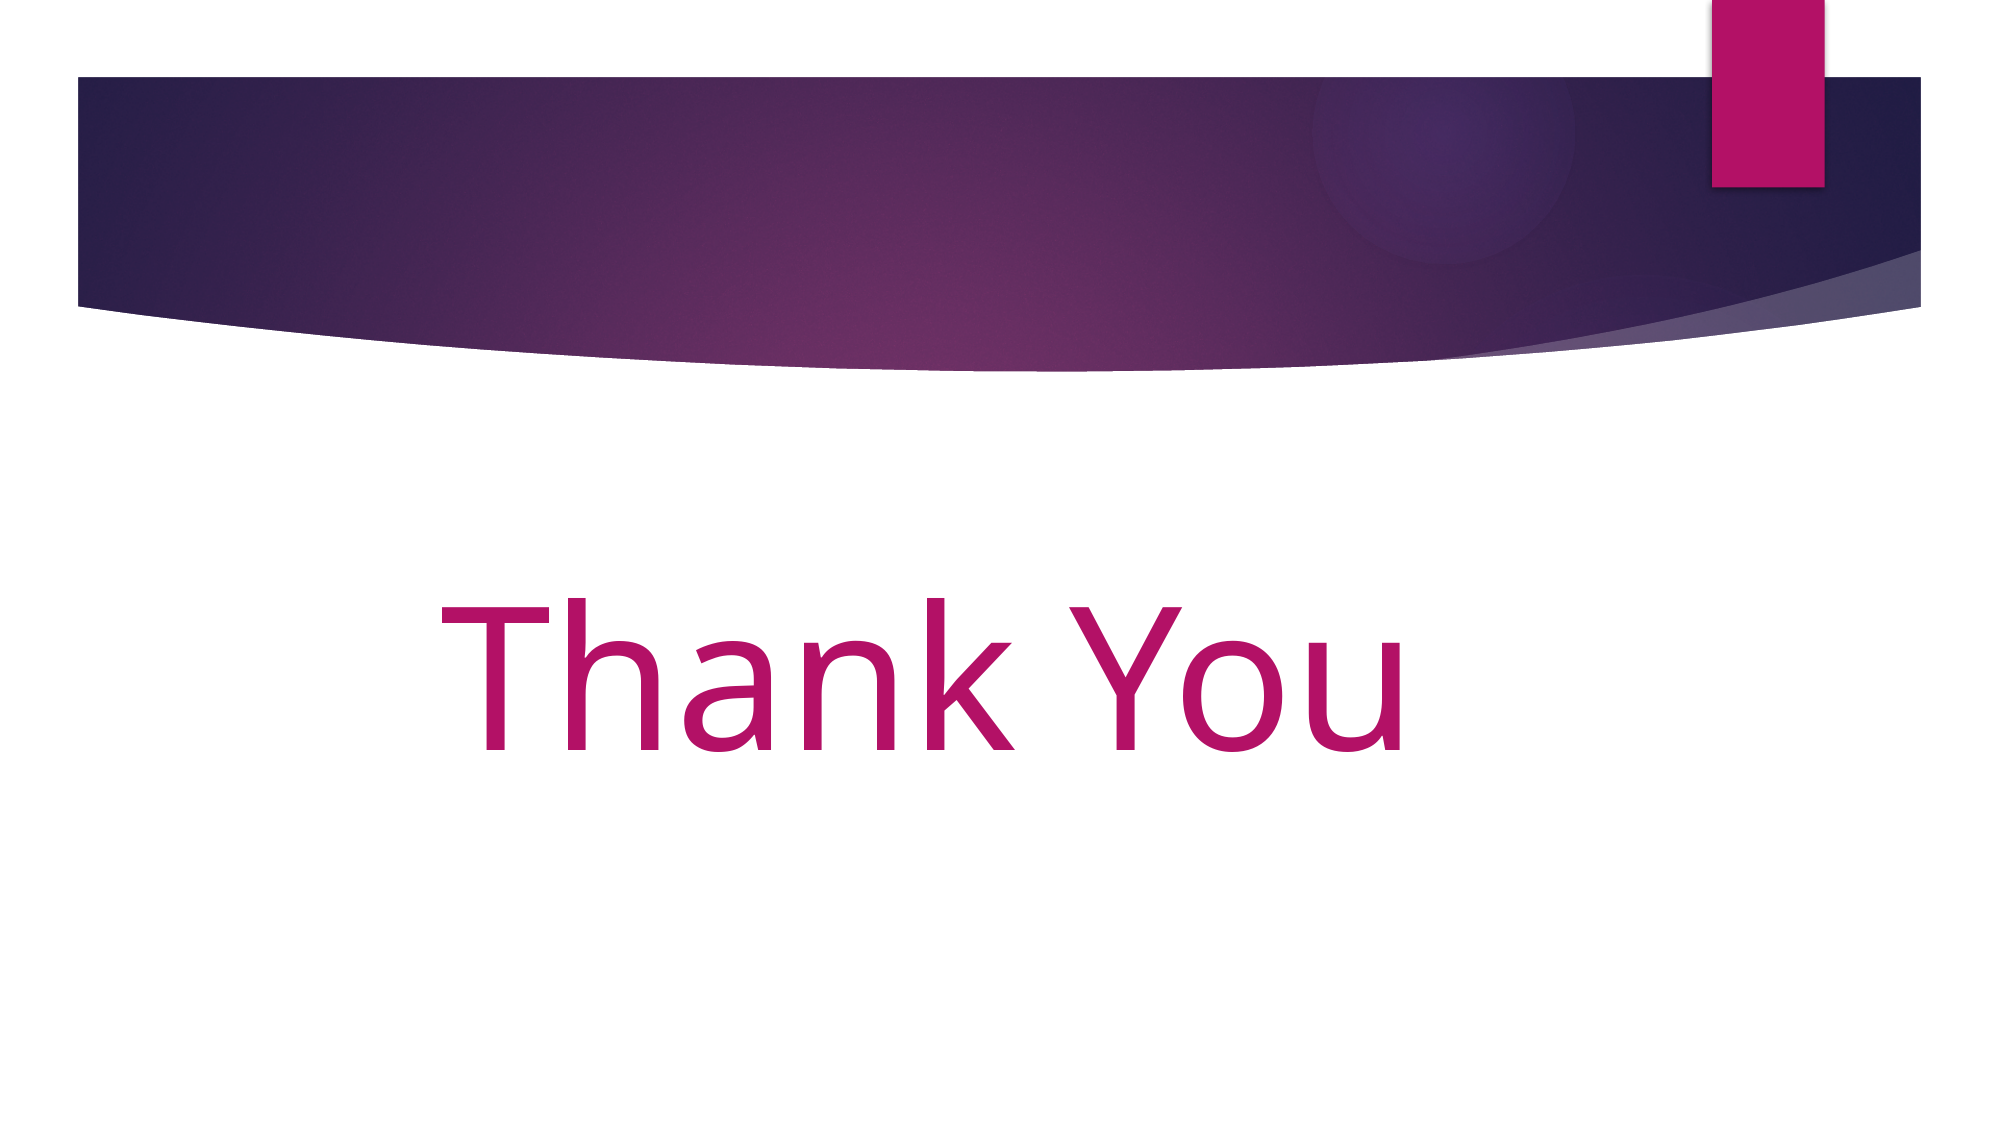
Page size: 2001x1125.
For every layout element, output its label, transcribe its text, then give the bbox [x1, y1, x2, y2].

title Thank You [425, 536, 1455, 805]
